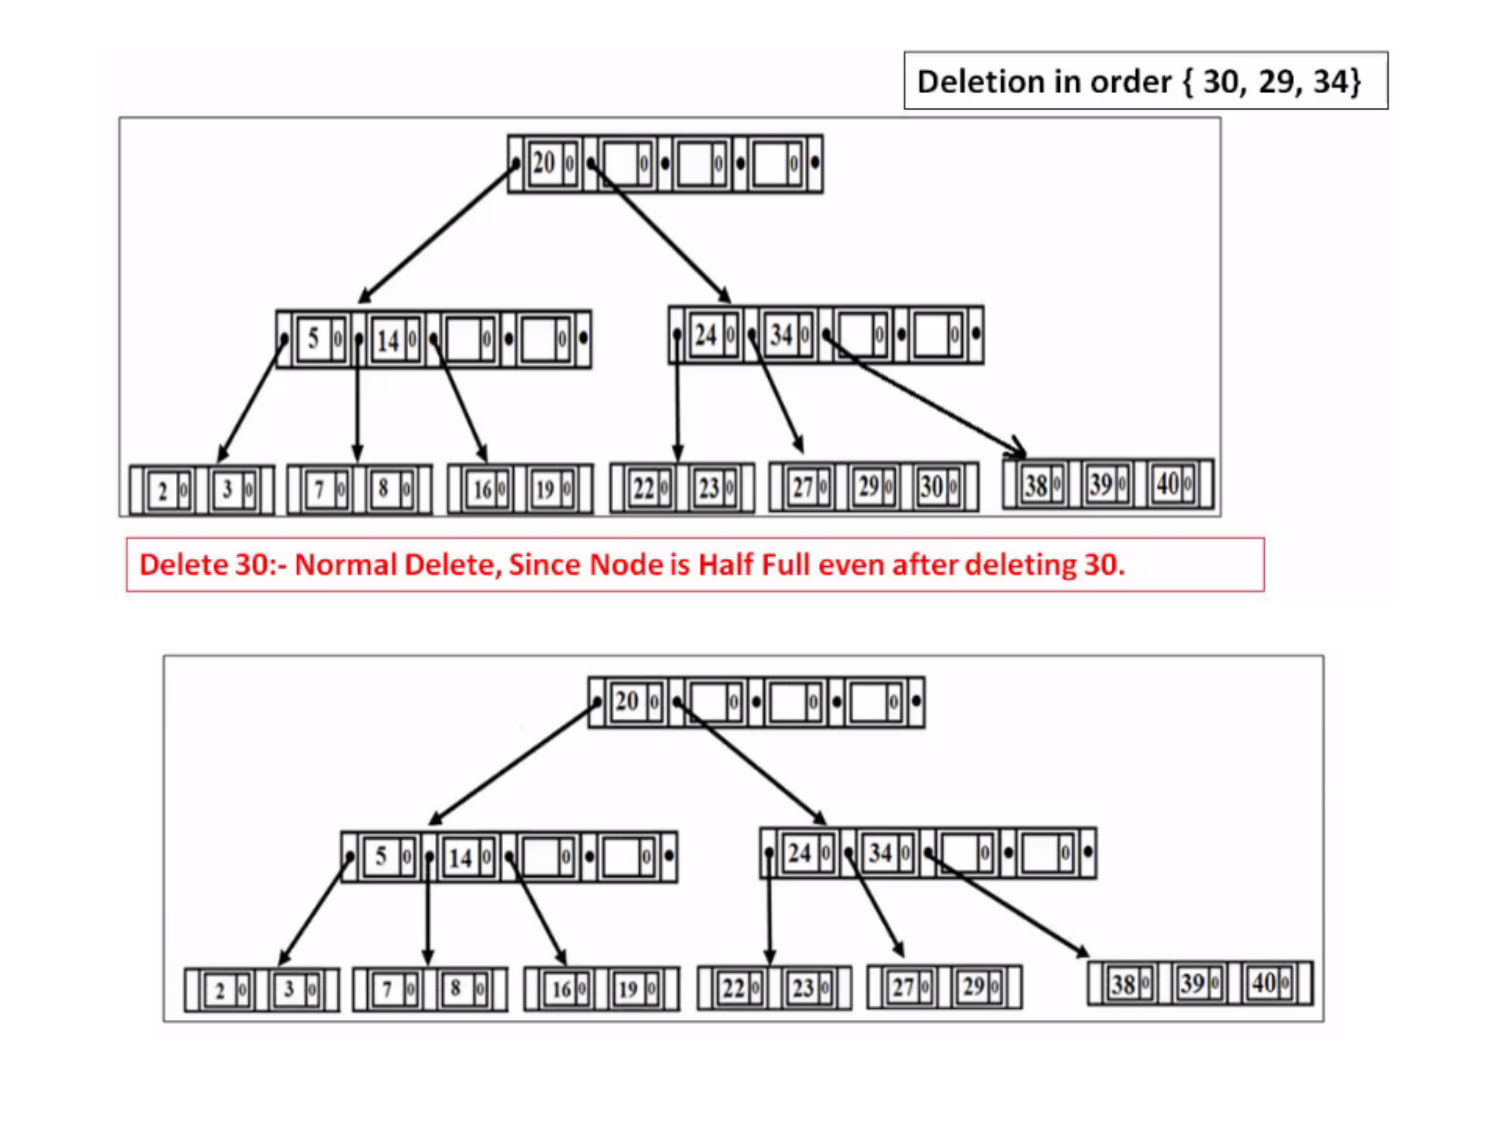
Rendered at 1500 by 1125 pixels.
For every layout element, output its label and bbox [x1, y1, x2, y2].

picture [155, 649, 1344, 1041]
picture [103, 49, 1397, 602]
